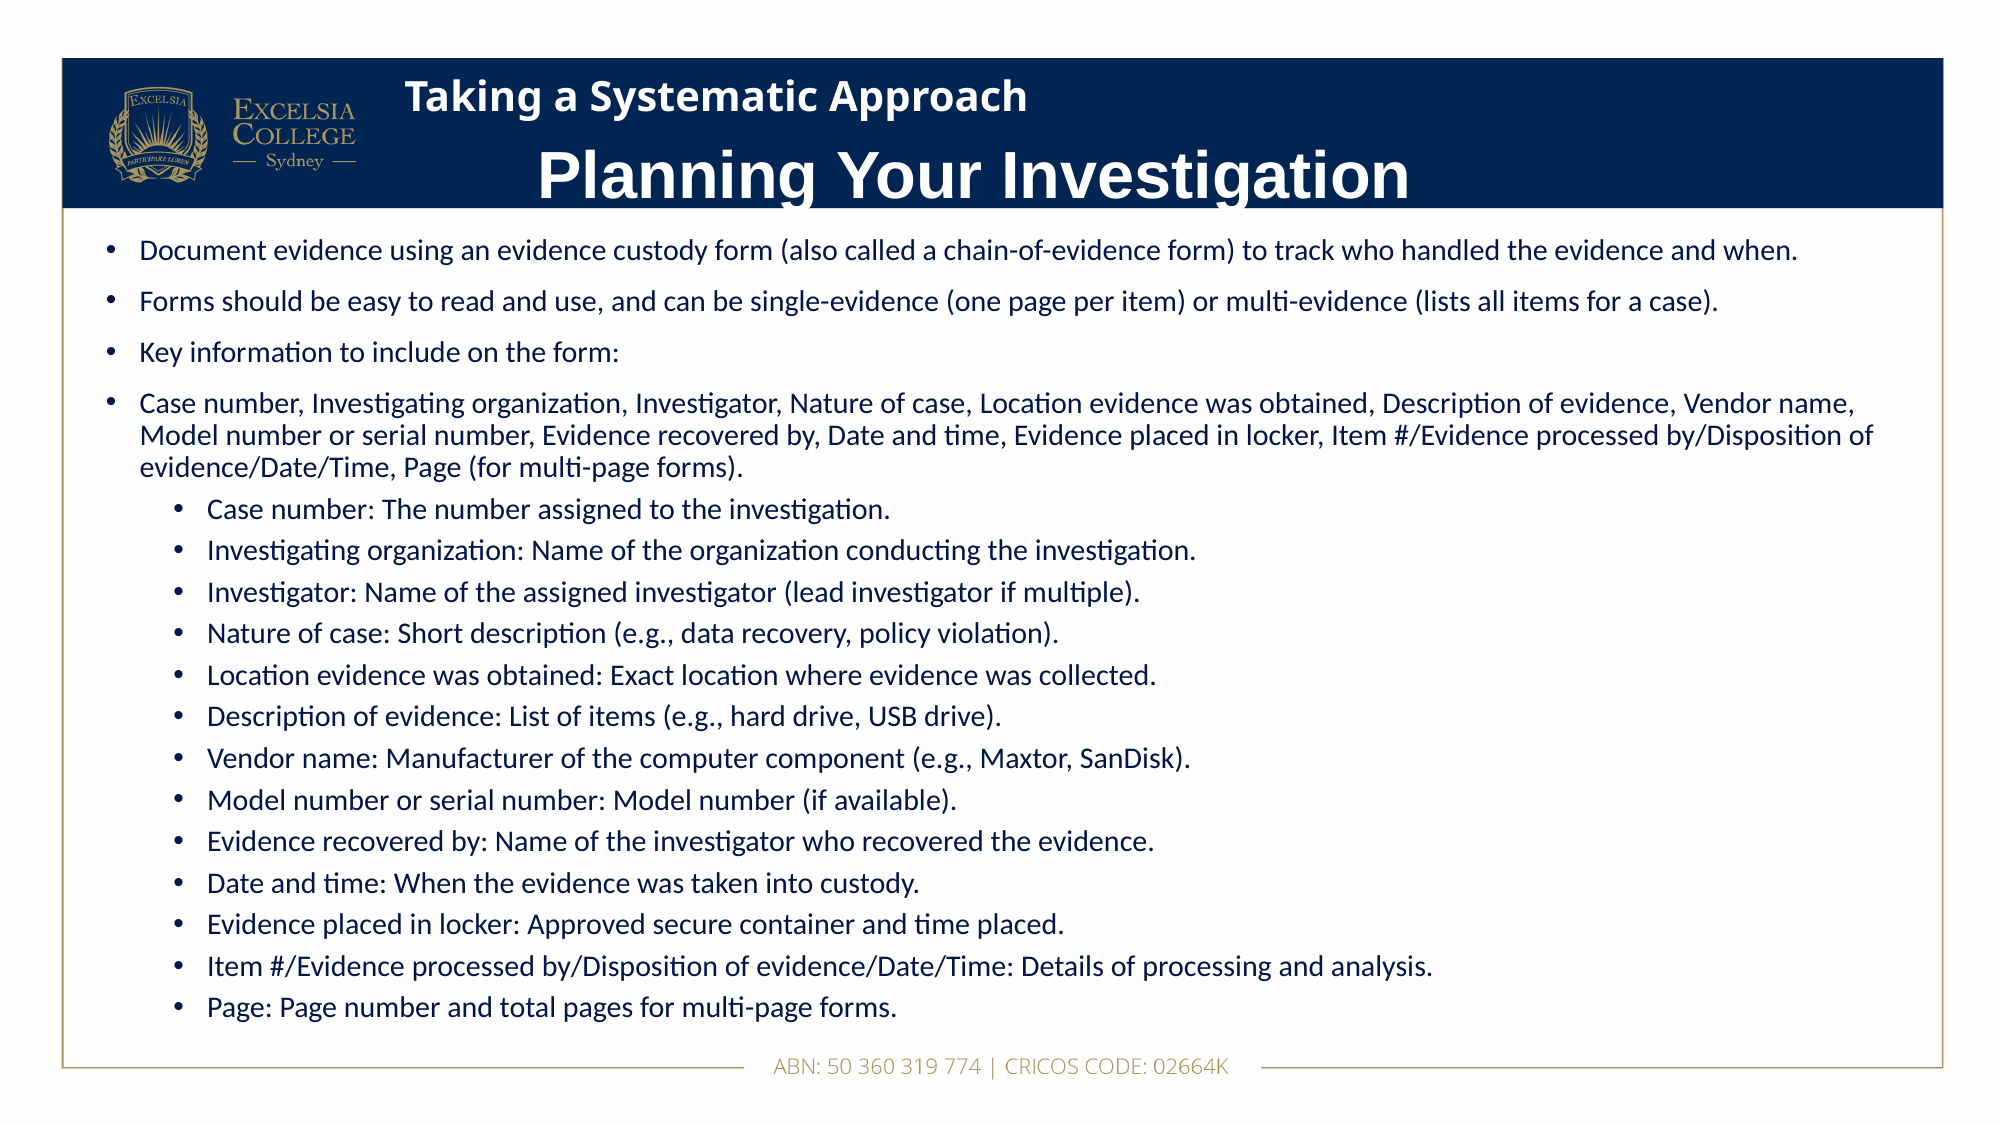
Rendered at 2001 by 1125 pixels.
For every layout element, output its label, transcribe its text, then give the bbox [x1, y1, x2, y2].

list Document evidence using an evidence custody form (also called a chain-of-evidence form) to track who handled the evidence and when. Forms should be easy to read and use, and can be single-evidence (one page per item) or multi-evidence (lists all items for a case). Key information to include on the form: Case number, Investigating organization, Investigator, Nature of case, Location evidence was obtained, Description of evidence, Vendor name, Model number or serial number, Evidence recovered by, Date and time, Evidence placed in locker, Item #/Evidence processed by/Disposition of evidence/Date/Time, Page (for multi-page forms). Case number: The number assigned to the investigation. Investigating organization: Name of the organization conducting the investigation. Investigator: Name of the assigned investigator (lead investigator if multiple). Nature of case: Short description (e.g., data recovery, policy violation). Location evidence was obtained: Exact location where evidence was collected. Description of evidence: List of items (e.g., hard drive, USB drive). Vendor name: Manufacturer of the computer component (e.g., Maxtor, SanDisk). Model number or serial number: Model number (if available). Evidence recovered by: Name of the investigator who recovered the evidence. Date and time: When the evidence was taken into custody. Evidence placed in locker: Approved secure container and time placed. Item #/Evidence processed by/Disposition of evidence/Date/Time: Details of processing and analysis. Page: Page number and total pages for multi-page forms. [91, 222, 1916, 1037]
subtitle Planning Your Investigation [522, 137, 1940, 206]
picture [0, 0, 2001, 1125]
title Taking a Systematic Approach [389, 64, 1940, 133]
